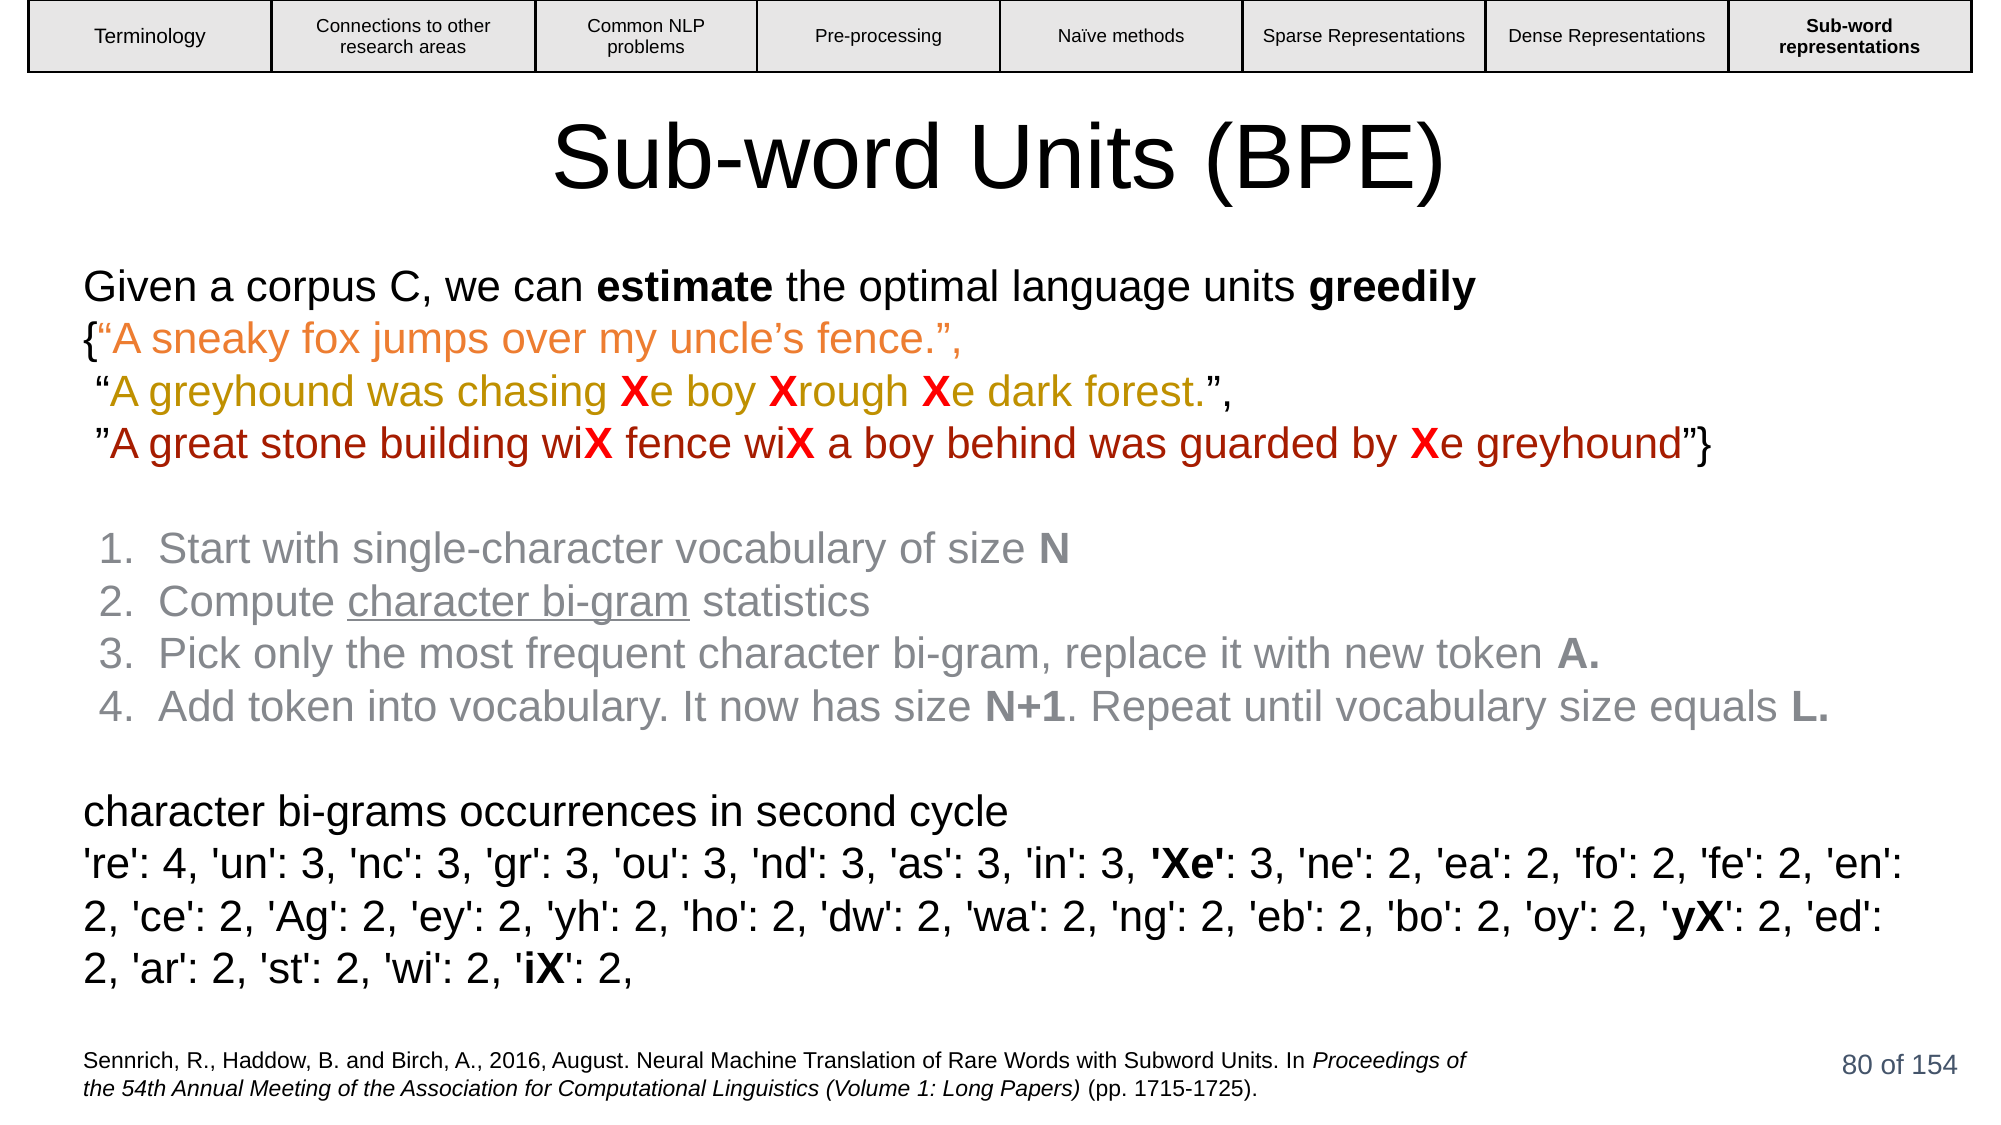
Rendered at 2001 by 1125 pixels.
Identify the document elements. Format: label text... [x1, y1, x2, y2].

table_header Sparse Representations [1244, 1, 1484, 71]
table_header Pre-processing [758, 1, 999, 71]
table_header Terminology [30, 1, 270, 71]
table_header Dense Representations [1487, 1, 1727, 71]
text_box Given a corpus C, we can estimate the optimal language units greedily {“A sneaky fox jumps over my uncle’s fence.”, “A greyhound was chasing Xe boy Xrough Xe dark forest.”, ”A great stone building wiX fence wiX a boy behind was guarded by Xe greyhound”} Start with single-character vocabulary of size N Compute character bi-gram statistics Pick only the most frequent character bi-gram, replace it with new token A. Add token into vocabulary. It now has size N+1. Repeat until vocabulary size equals L. character bi-grams occurrences in second cycle 're': 4, 'un': 3, 'nc': 3, 'gr': 3, 'ou': 3, 'nd': 3, 'as': 3, 'in': 3, 'Xe': 3, 'ne': 2, 'ea': 2, 'fo': 2, 'fe': 2, 'en': 2, 'ce': 2, 'Ag': 2, 'ey': 2, 'yh': 2, 'ho': 2, 'dw': 2, 'wa': 2, 'ng': 2, 'eb': 2, 'bo': 2, 'oy': 2, 'yX': 2, 'ed': 2, 'ar': 2, 'st': 2, 'wi': 2, 'iX': 2, [68, 242, 1932, 1125]
title Sub-word Units (BPE) [68, 82, 1932, 208]
text_box Sennrich, R., Haddow, B. and Birch, A., 2016, August. Neural Machine Translation of Rare Words with Subword Units. In Proceedings of the 54th Annual Meeting of the Association for Computational Linguistics (Volume 1: Long Papers) (pp. 1715-1725). [68, 1038, 1506, 1088]
table_header Common NLP problems [537, 1, 756, 71]
table_header Connections to other research areas [273, 1, 534, 71]
table_header Naïve methods [1001, 1, 1241, 71]
slide_number ‹#› of 154 [1932, 1019, 1974, 1106]
table_header Sub-word representations [1730, 1, 1970, 71]
